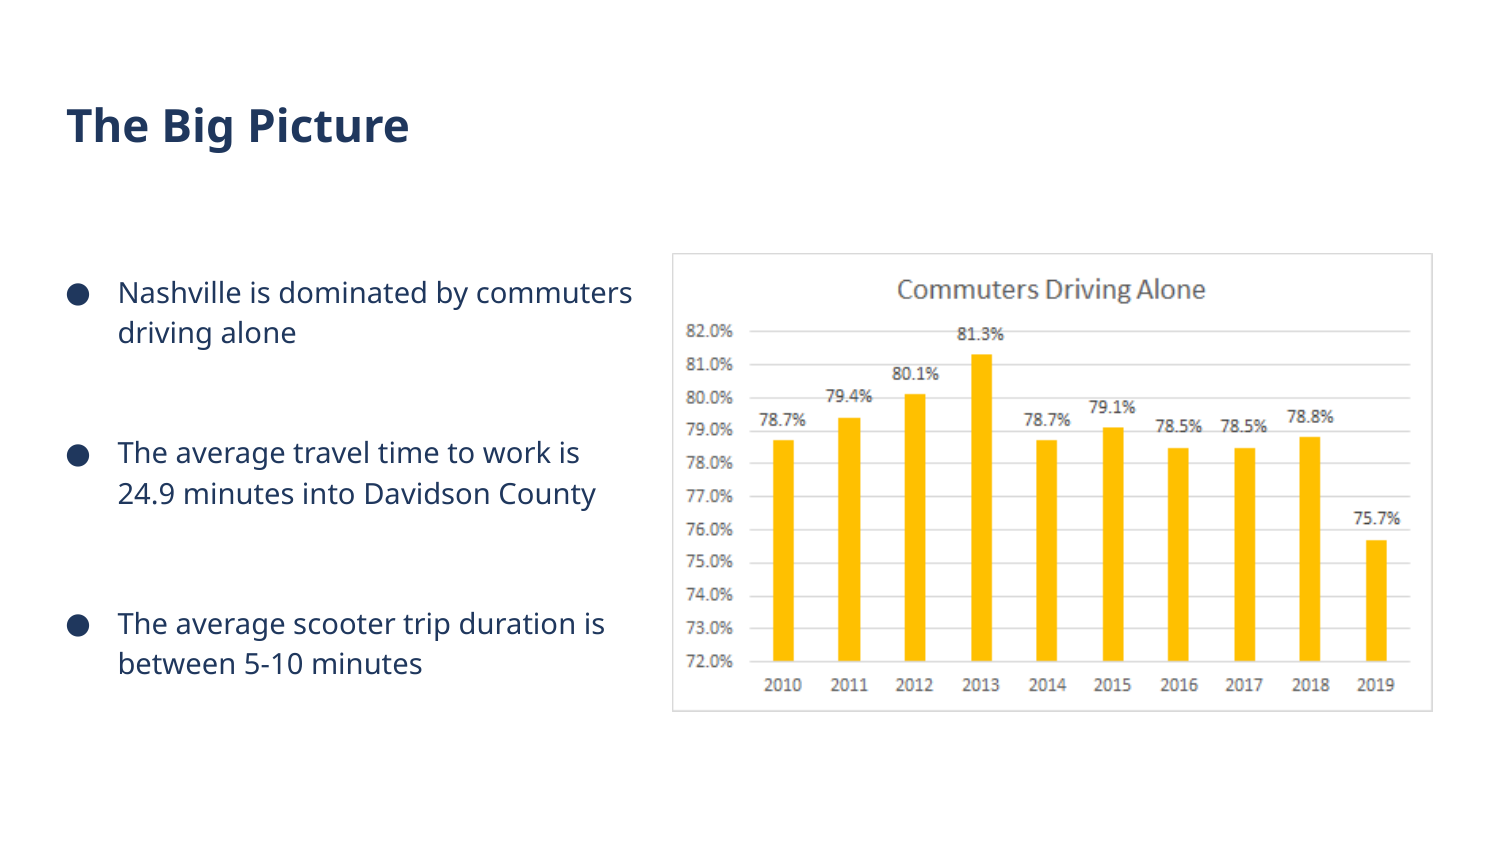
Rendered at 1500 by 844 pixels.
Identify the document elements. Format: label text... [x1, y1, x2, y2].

picture [672, 253, 1433, 712]
text_box Nashville is dominated by commuters driving alone The average travel time to work is 24.9 minutes into Davidson County The average scooter trip duration is between 5-10 minutes [27, 253, 660, 696]
title The Big Picture [51, 72, 905, 167]
